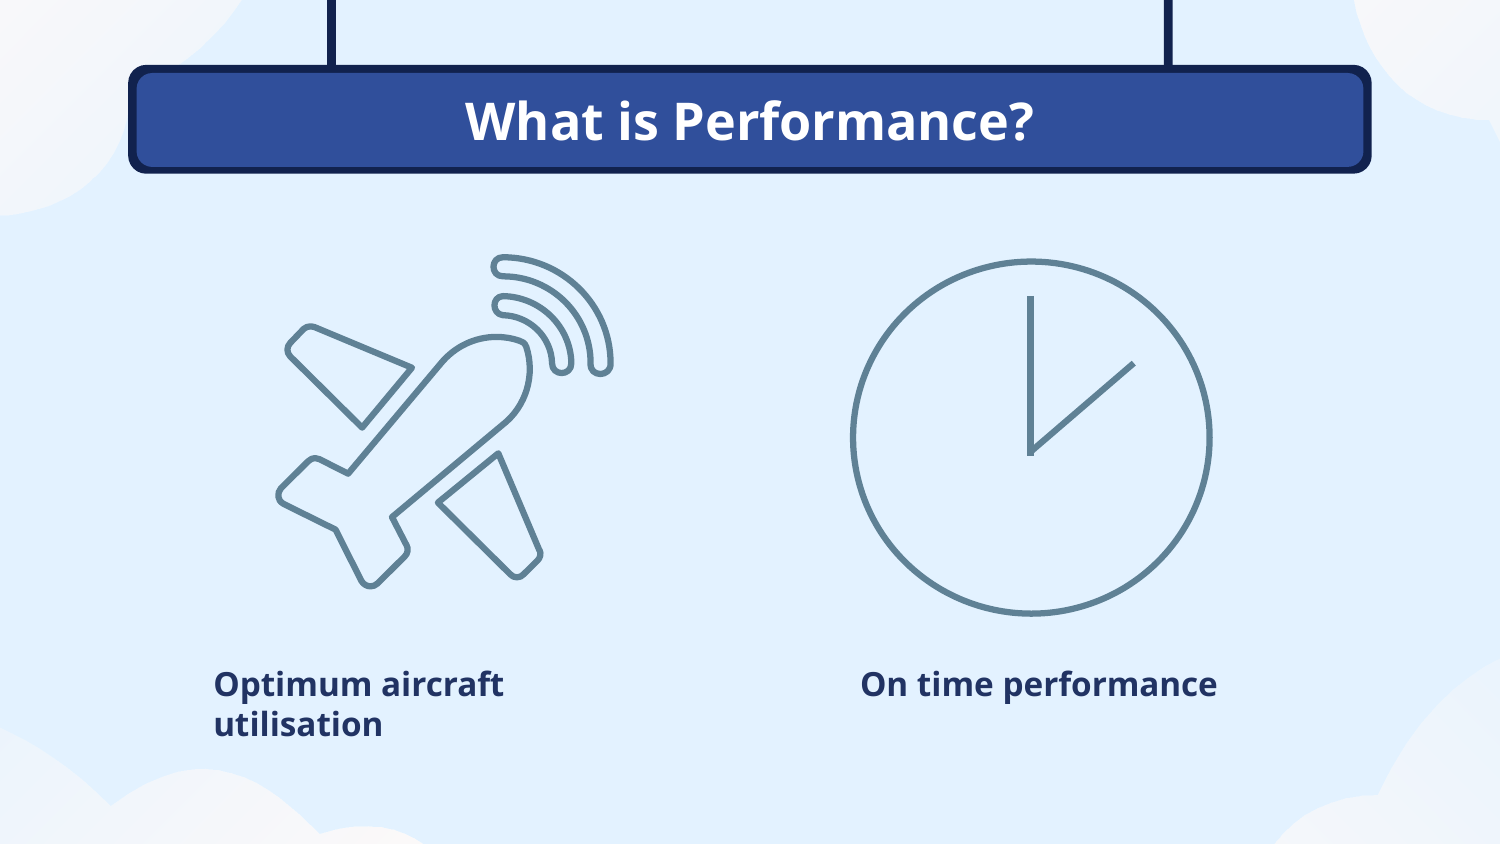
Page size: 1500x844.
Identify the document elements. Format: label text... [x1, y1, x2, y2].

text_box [277, 257, 612, 587]
text_box Optimum aircraft utilisation [198, 648, 691, 759]
title What is Performance? [117, 72, 1383, 167]
text_box On time performance [845, 648, 1273, 719]
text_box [852, 261, 1210, 614]
